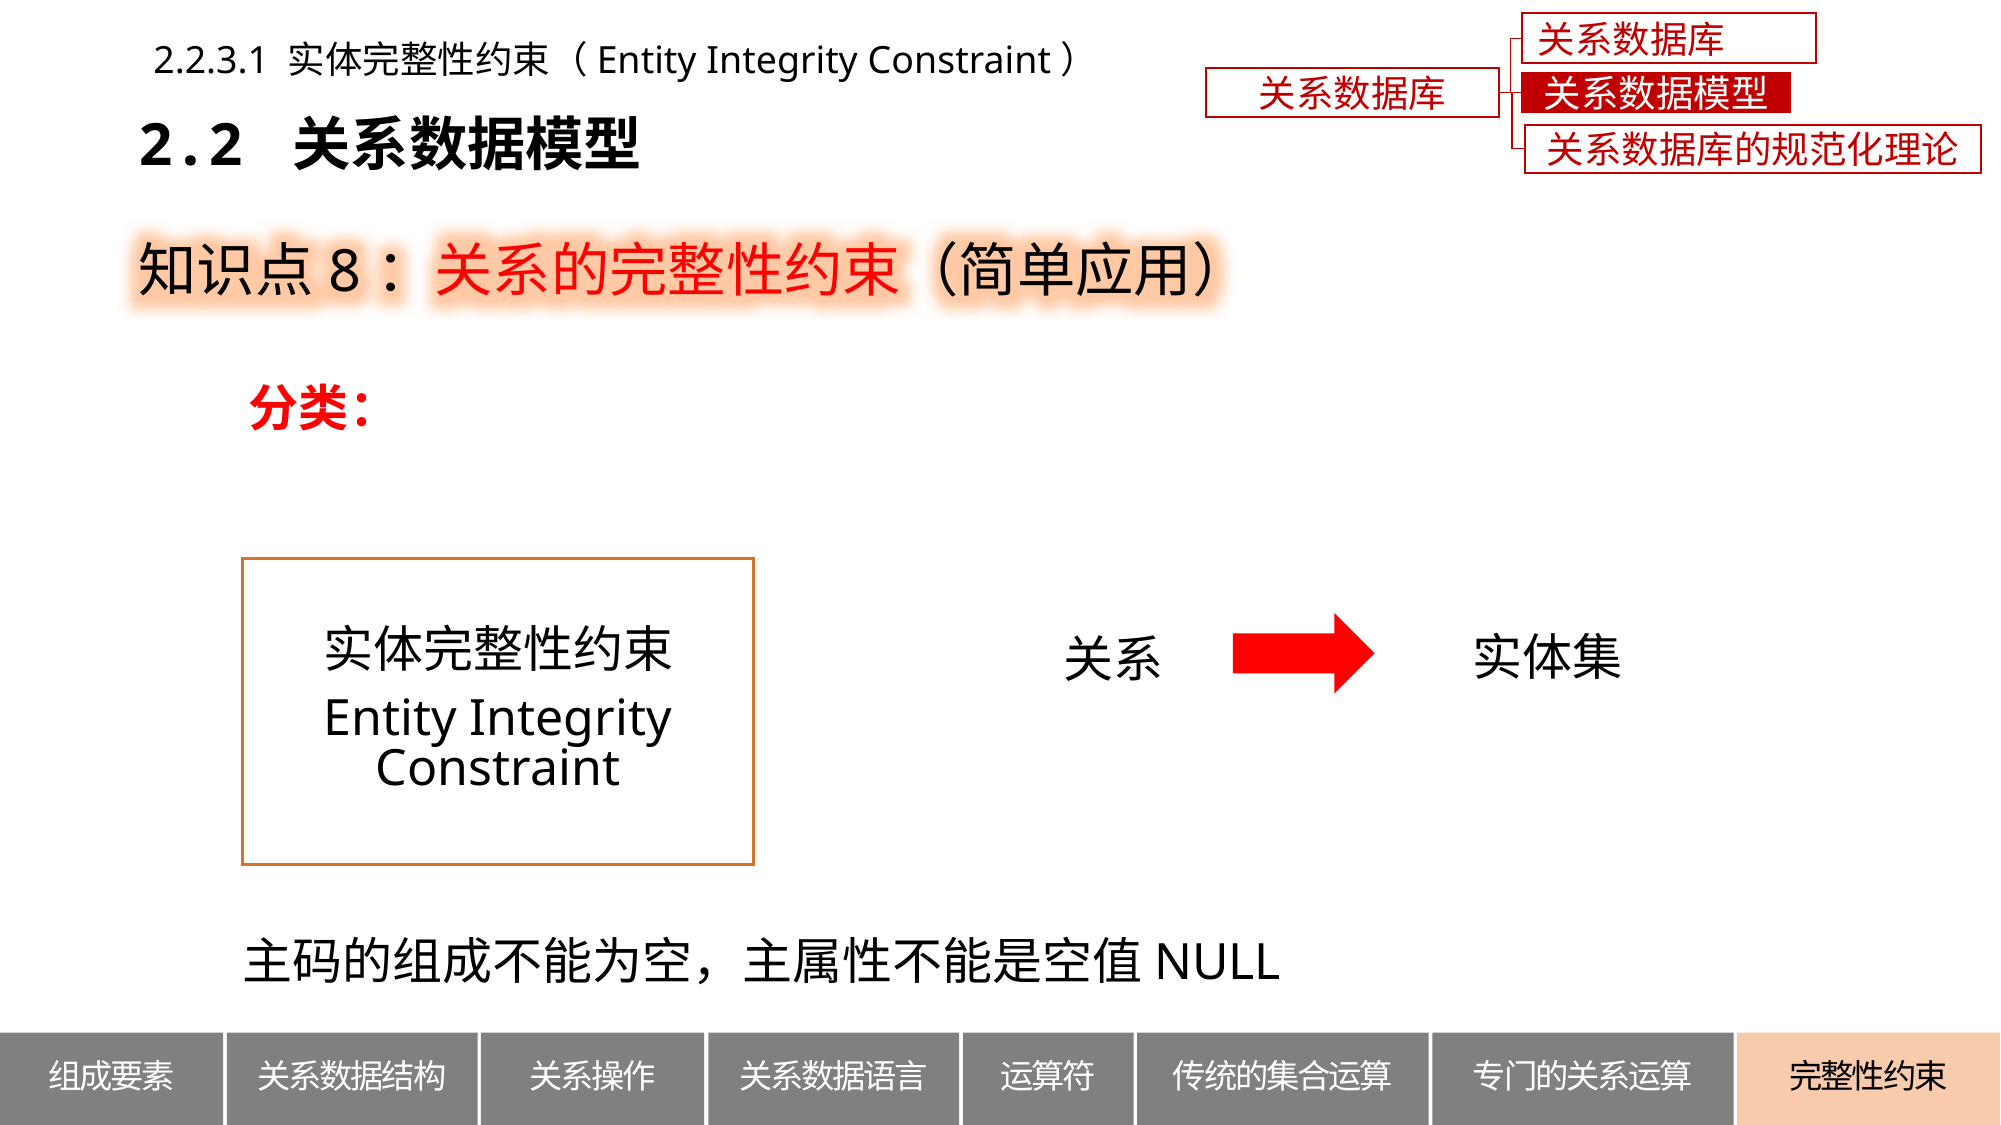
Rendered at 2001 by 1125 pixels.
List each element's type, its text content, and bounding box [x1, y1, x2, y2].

text_box 2.2.3.4 关系模型完整性约束的检验 [120, 167, 1524, 172]
text_box 关系数据库 [1205, 67, 1499, 118]
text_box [242, 490, 1879, 934]
text_box 关系数据库概述 [1521, 12, 1817, 64]
text_box 2.2 关系数据模型 [1525, 113, 1568, 124]
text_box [1499, 38, 1523, 92]
text_box 知识点8：关系的完整性约束（简单应用） [120, 172, 1945, 329]
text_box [1499, 92, 1525, 149]
text_box 分类： [234, 369, 414, 444]
text_box 2.2.3.1 实体完整性约束（Entity Integrity Constraint） [138, 28, 1113, 89]
text_box 关系数据库 [120, 159, 1524, 163]
table_cell 男 [114, 166, 1954, 339]
text_box 2.2 关系数据模型 [120, 97, 1524, 155]
text_box 主码的组成不能为空，主属性不能是空值NULL [227, 904, 1523, 997]
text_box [0, 1030, 2000, 1125]
text_box 关系数据模型 [1523, 72, 1791, 113]
text_box 关系数据库的规范化理论 [118, 172, 1949, 335]
text_box 关系数据库的规范化理论 [1524, 124, 1982, 174]
